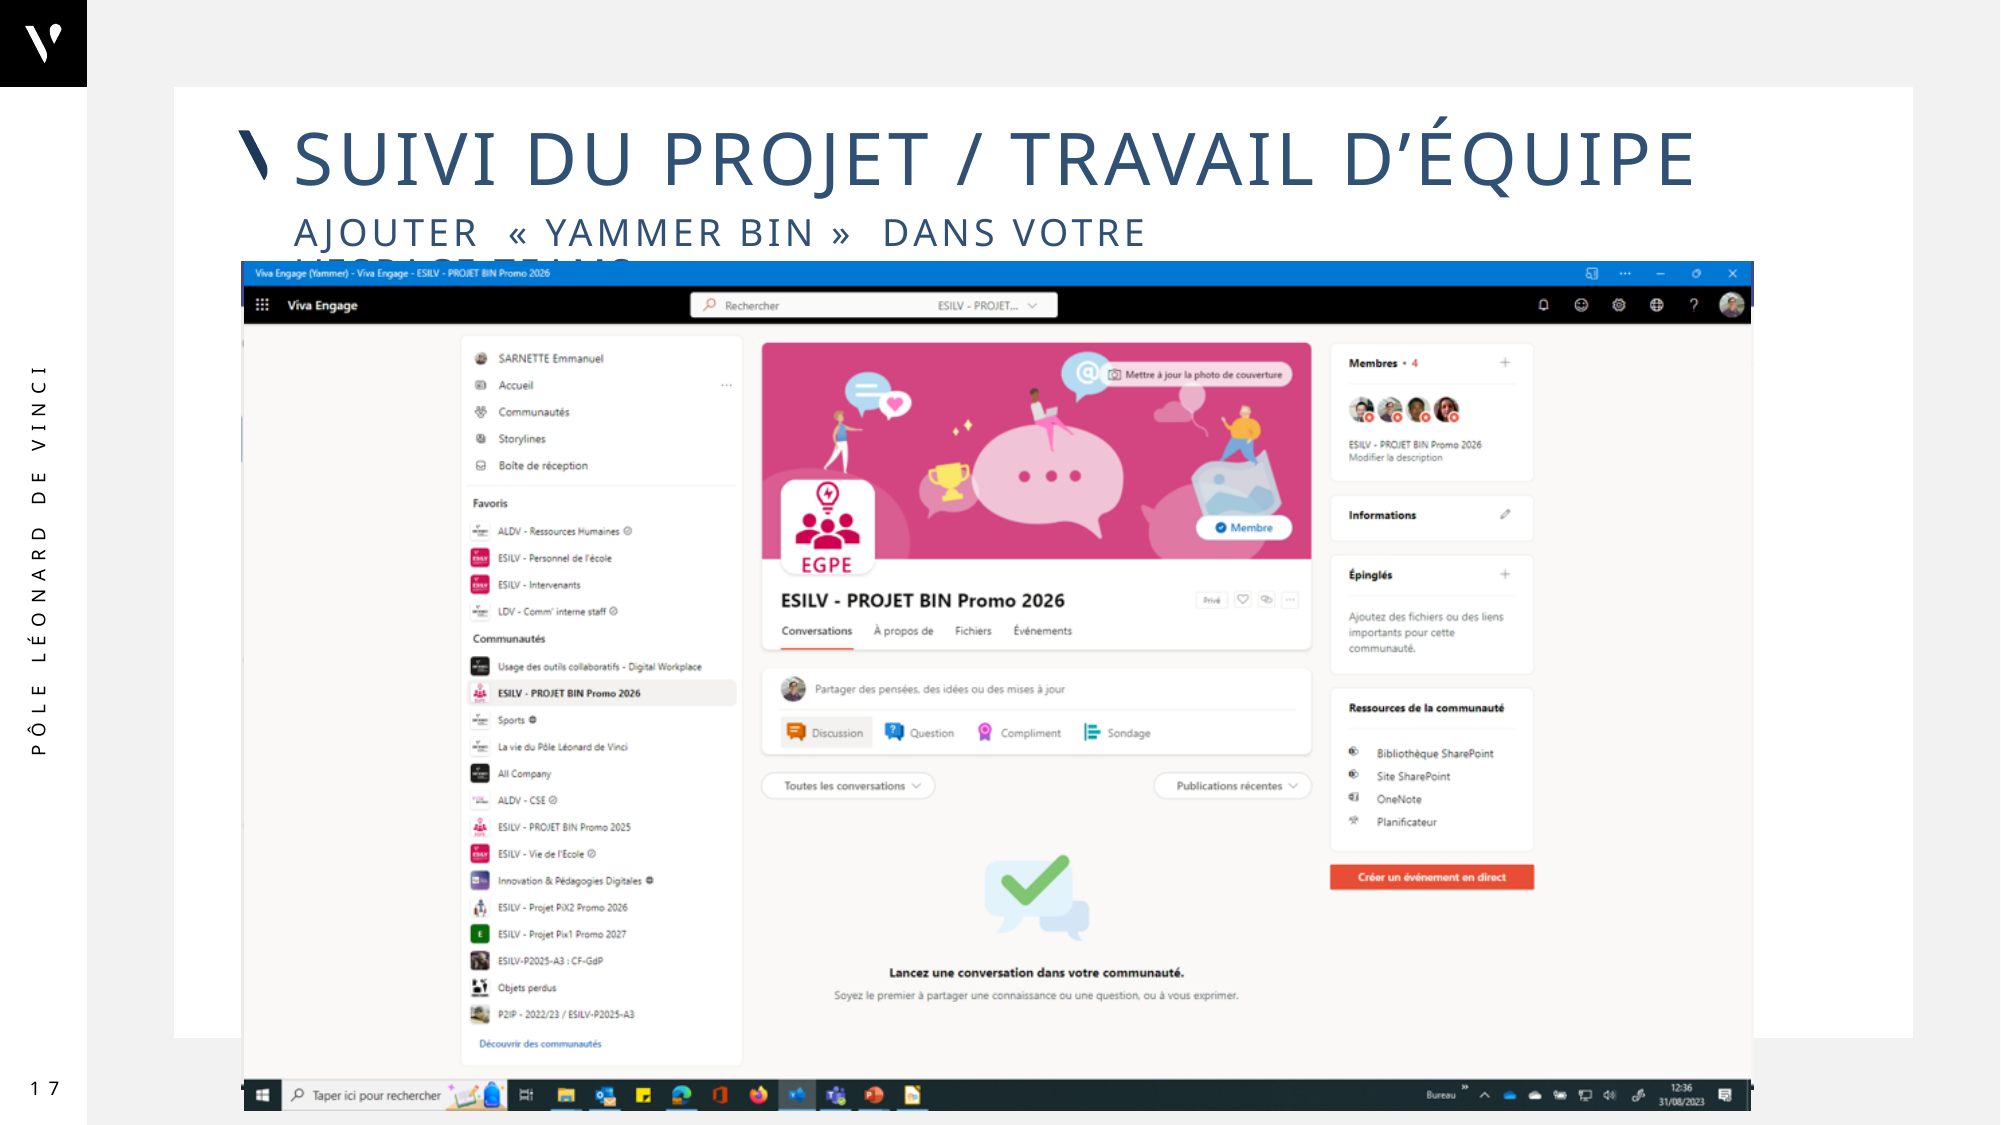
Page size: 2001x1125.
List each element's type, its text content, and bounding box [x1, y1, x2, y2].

picture [241, 261, 1754, 1111]
list Ajouter « Yammer BIN » dans votre l’espace Teams [293, 213, 1240, 261]
slide_number 17 [9, 1077, 74, 1100]
title Suivi du projet / Travail d’équipe [293, 122, 1806, 201]
